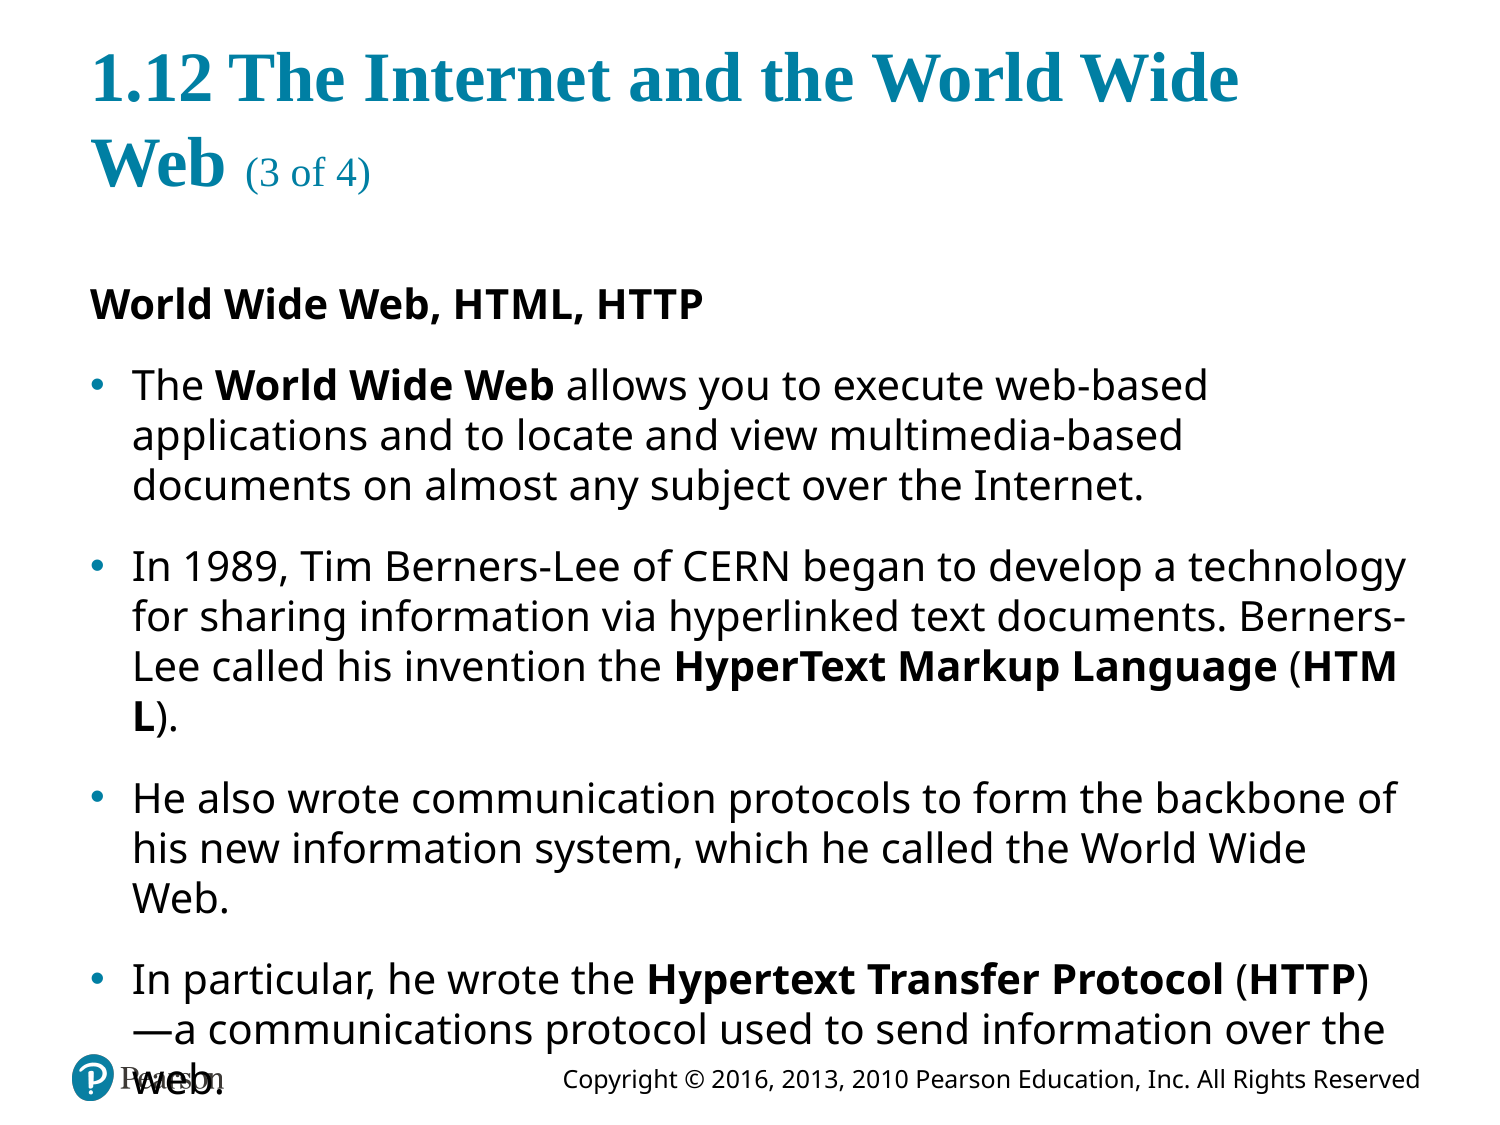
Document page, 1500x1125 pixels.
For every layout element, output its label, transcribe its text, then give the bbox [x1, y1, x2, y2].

list World Wide Web, H T M L, H T T P The World Wide Web allows you to execute web-based applications and to locate and view multimedia-based documents on almost any subject over the Internet. In 1989, Tim Berners-Lee of C E R N began to develop a technology for sharing information via hyperlinked text documents. Berners-Lee called his invention the HyperText Markup Language (H T M L). He also wrote communication protocols to form the backbone of his new information system, which he called the World Wide Web. In particular, he wrote the Hypertext Transfer Protocol (H T T P)—a communications protocol used to send information over the web. [75, 262, 1425, 975]
picture [98, 1054, 224, 1101]
picture [72, 1087, 83, 1101]
picture [72, 1054, 88, 1070]
title 1.12 The Internet and the World Wide Web (3 of 4) [75, 35, 1353, 216]
picture [80, 1063, 106, 1088]
